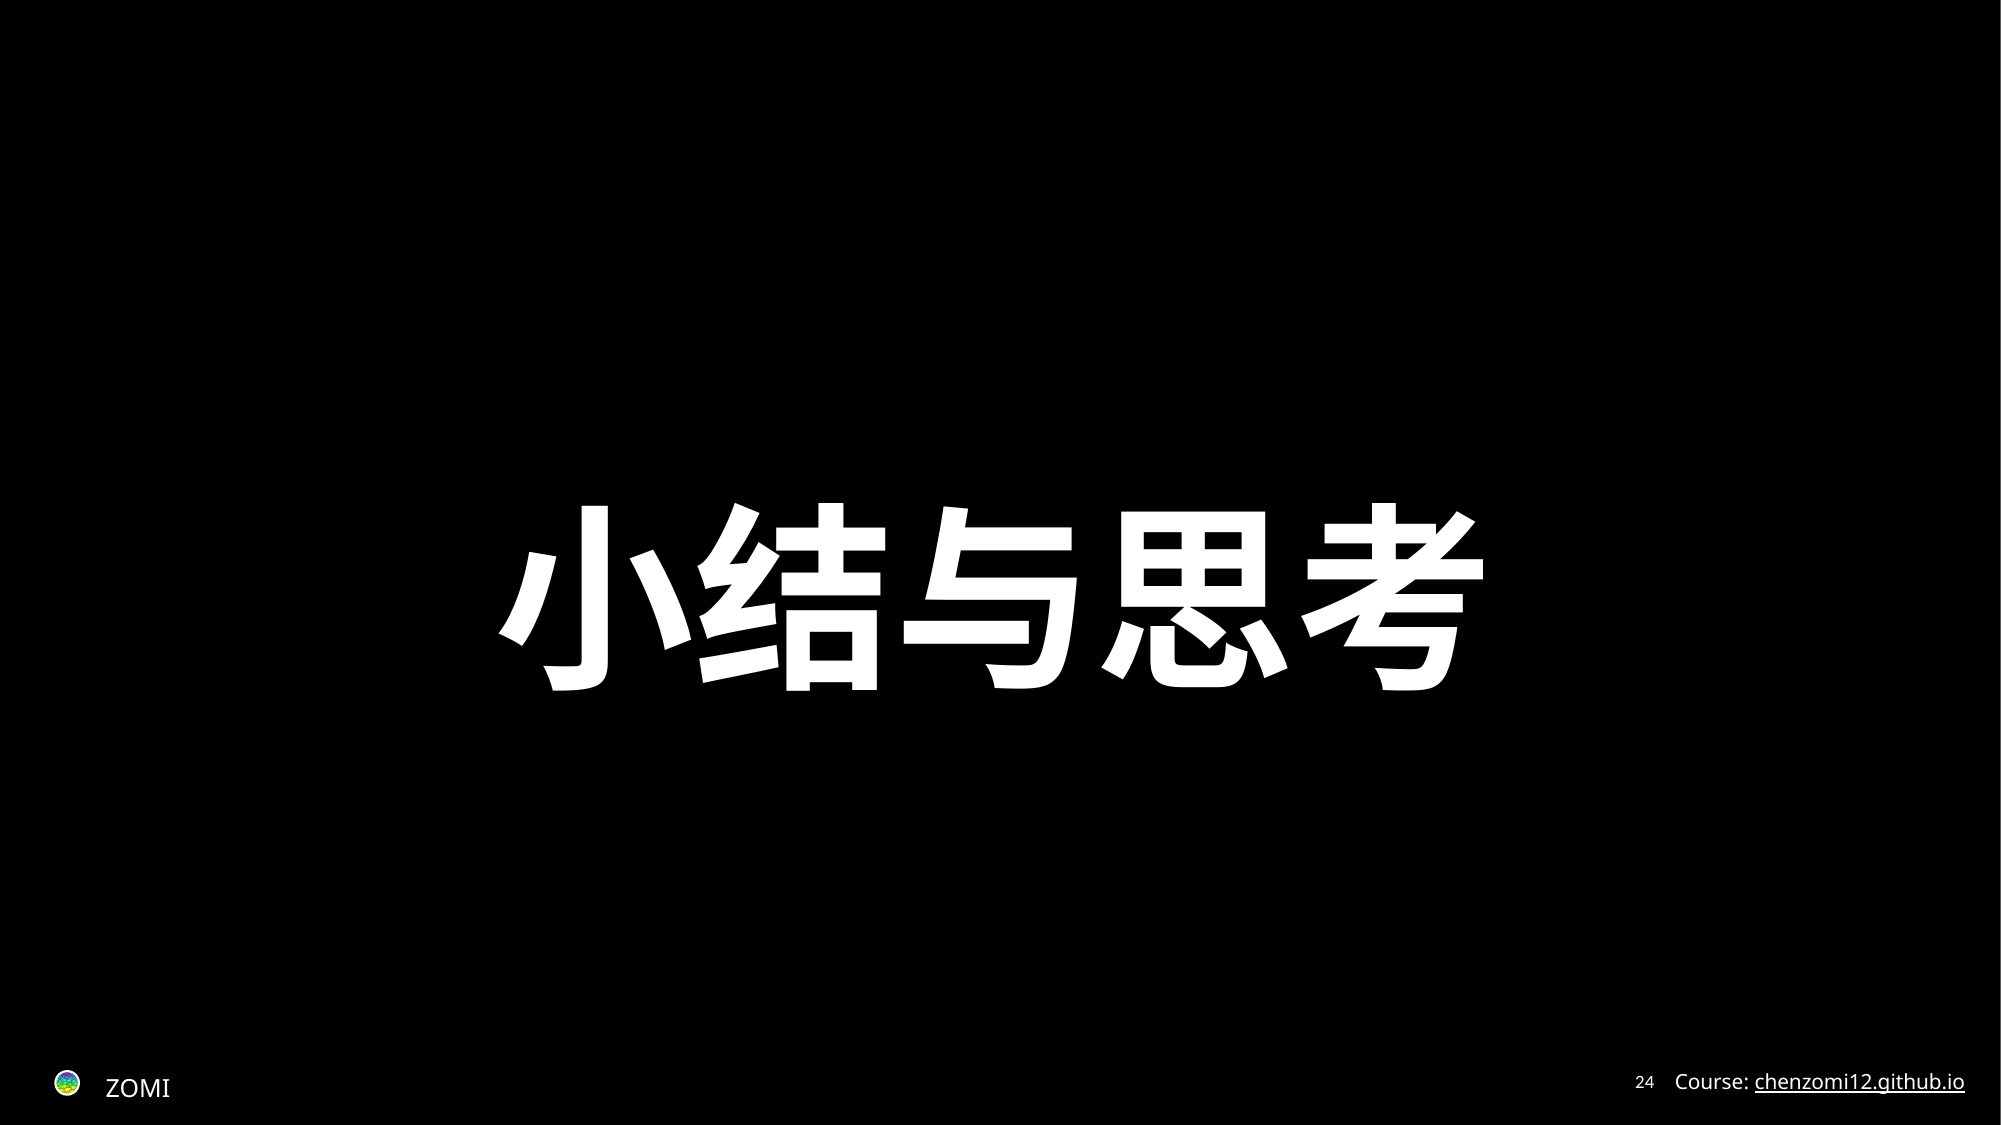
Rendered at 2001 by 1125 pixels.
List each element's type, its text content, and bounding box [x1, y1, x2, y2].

list 小结与思考 [79, 80, 1910, 986]
picture [57, 1073, 77, 1093]
